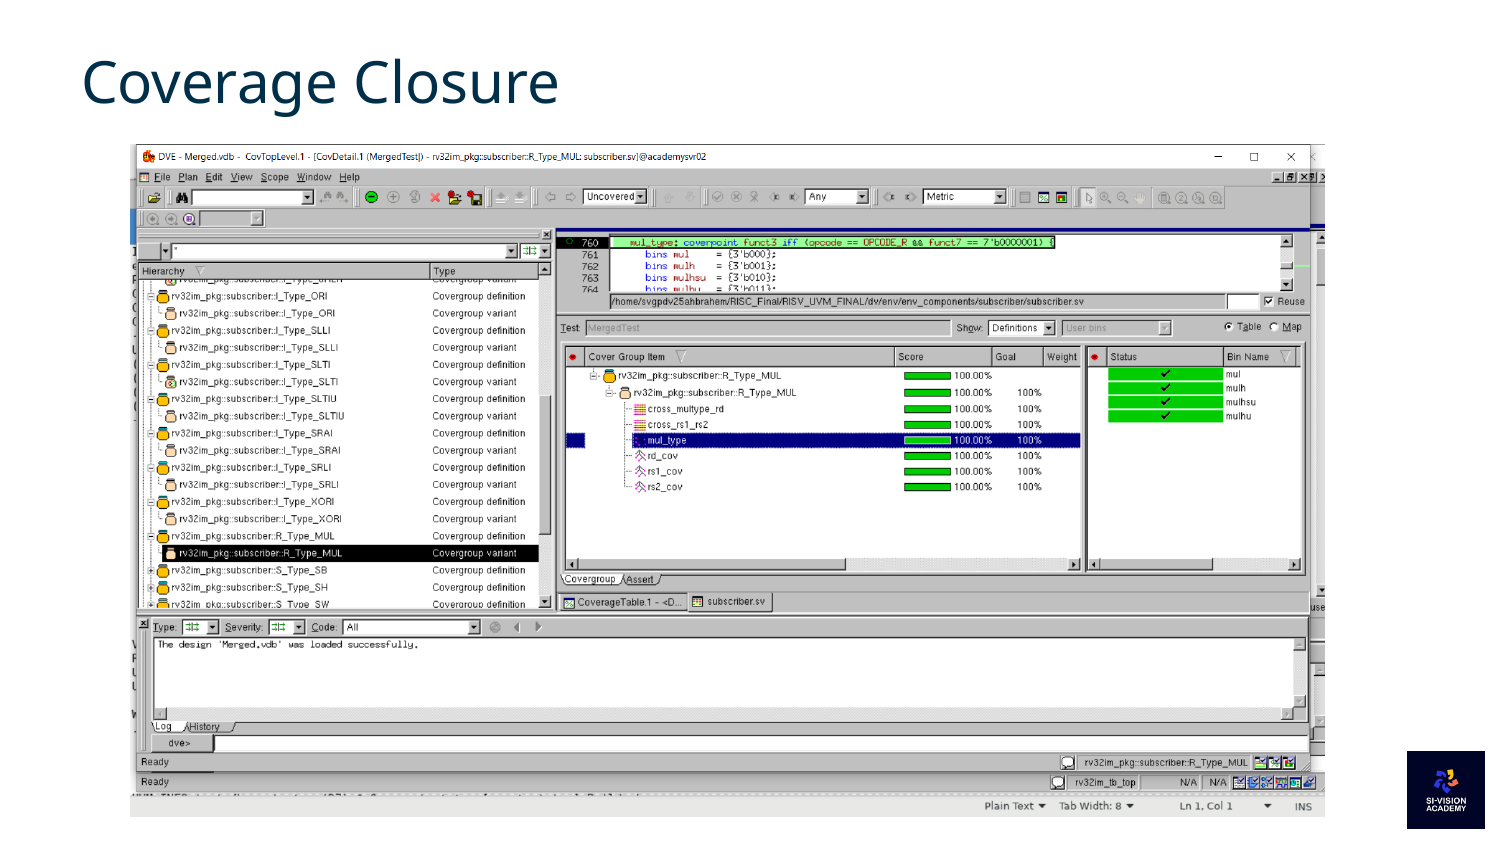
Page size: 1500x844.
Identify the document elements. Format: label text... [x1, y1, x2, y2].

picture [130, 144, 1326, 817]
title Coverage Closure [69, 0, 925, 123]
picture [1407, 751, 1485, 829]
